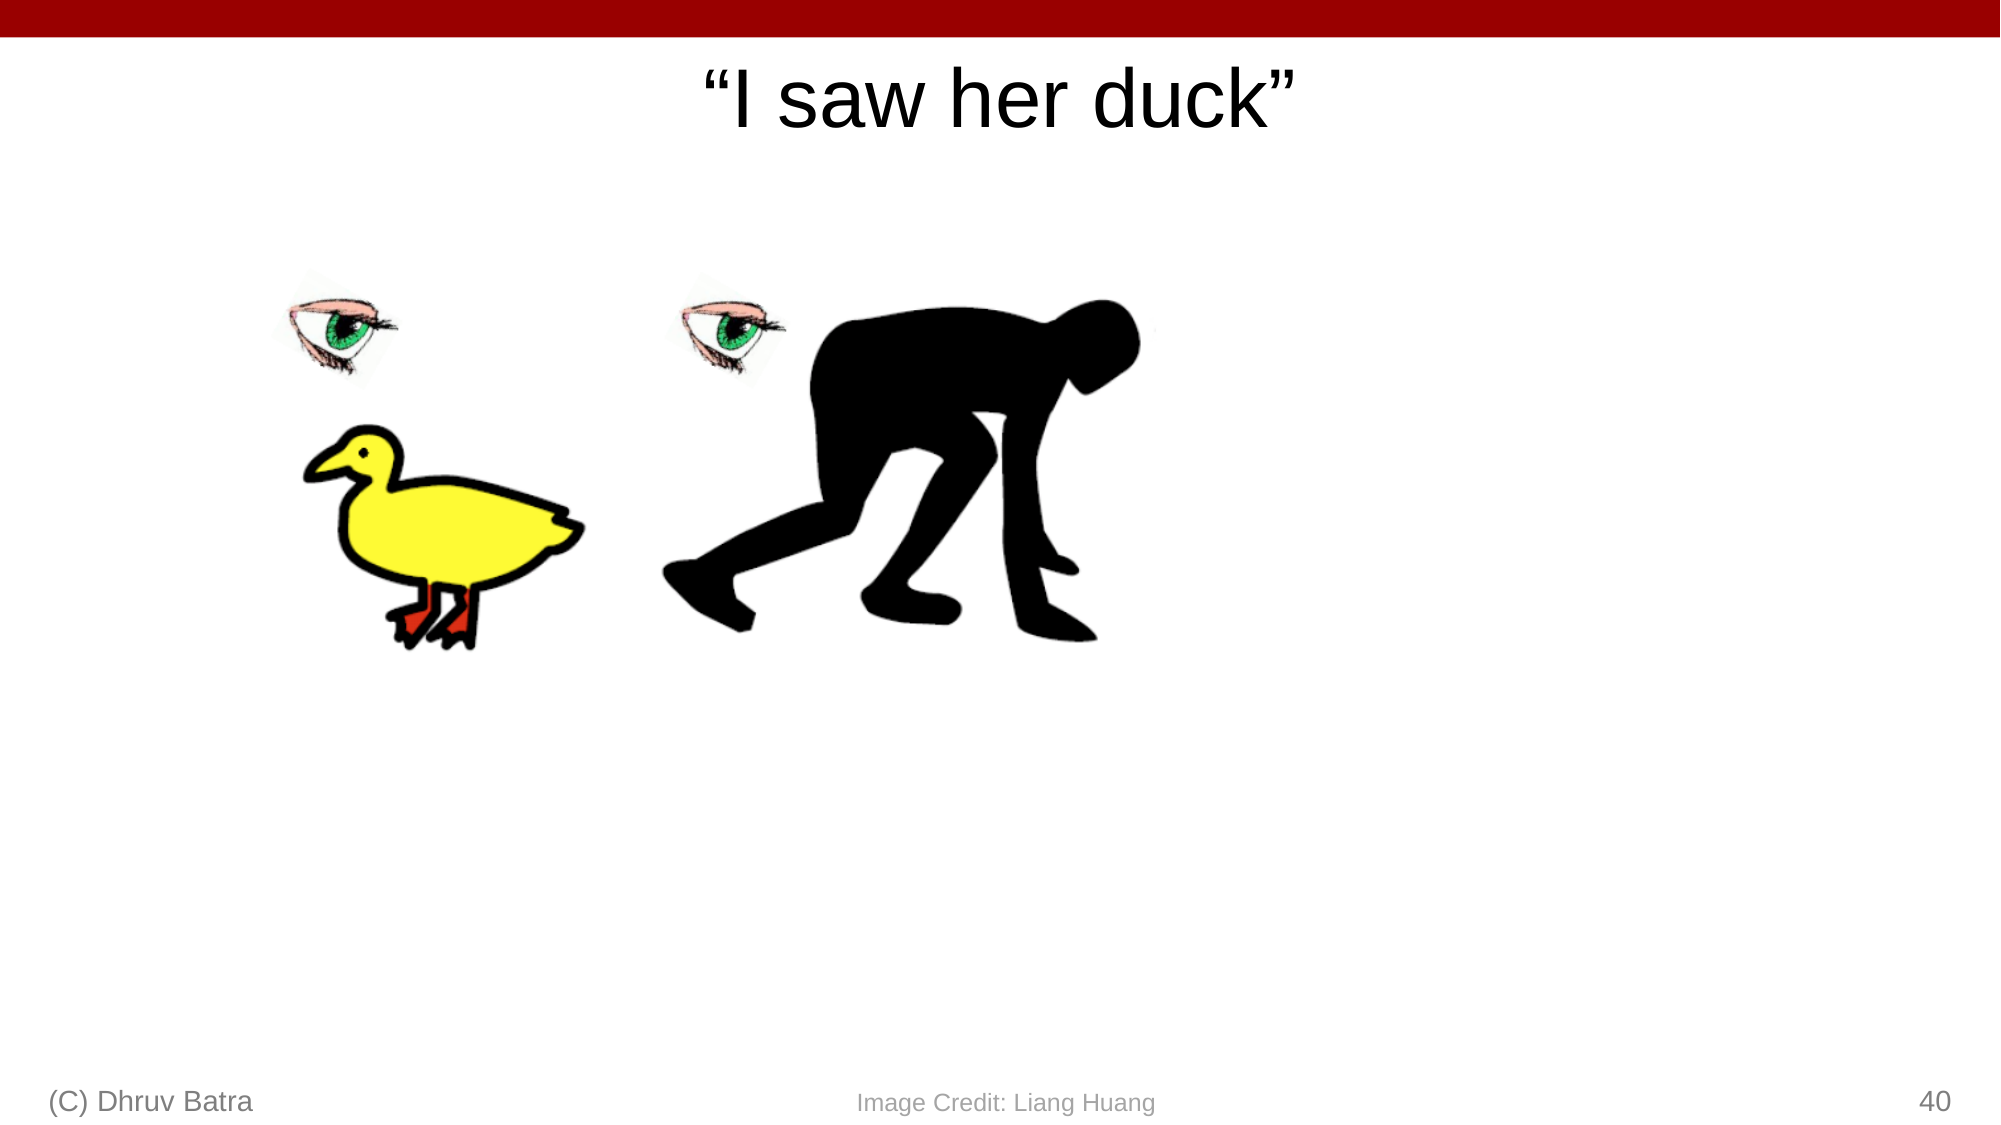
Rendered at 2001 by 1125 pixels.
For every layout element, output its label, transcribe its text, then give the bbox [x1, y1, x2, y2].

text_box Image Credit: Liang Huang [840, 1079, 1173, 1125]
title “I saw her duck” [150, 37, 1850, 150]
footer (C) Dhruv Batra [33, 1050, 667, 1125]
picture [645, 237, 1176, 688]
slide_number ‹#› [1550, 1050, 1967, 1125]
picture [249, 237, 618, 688]
